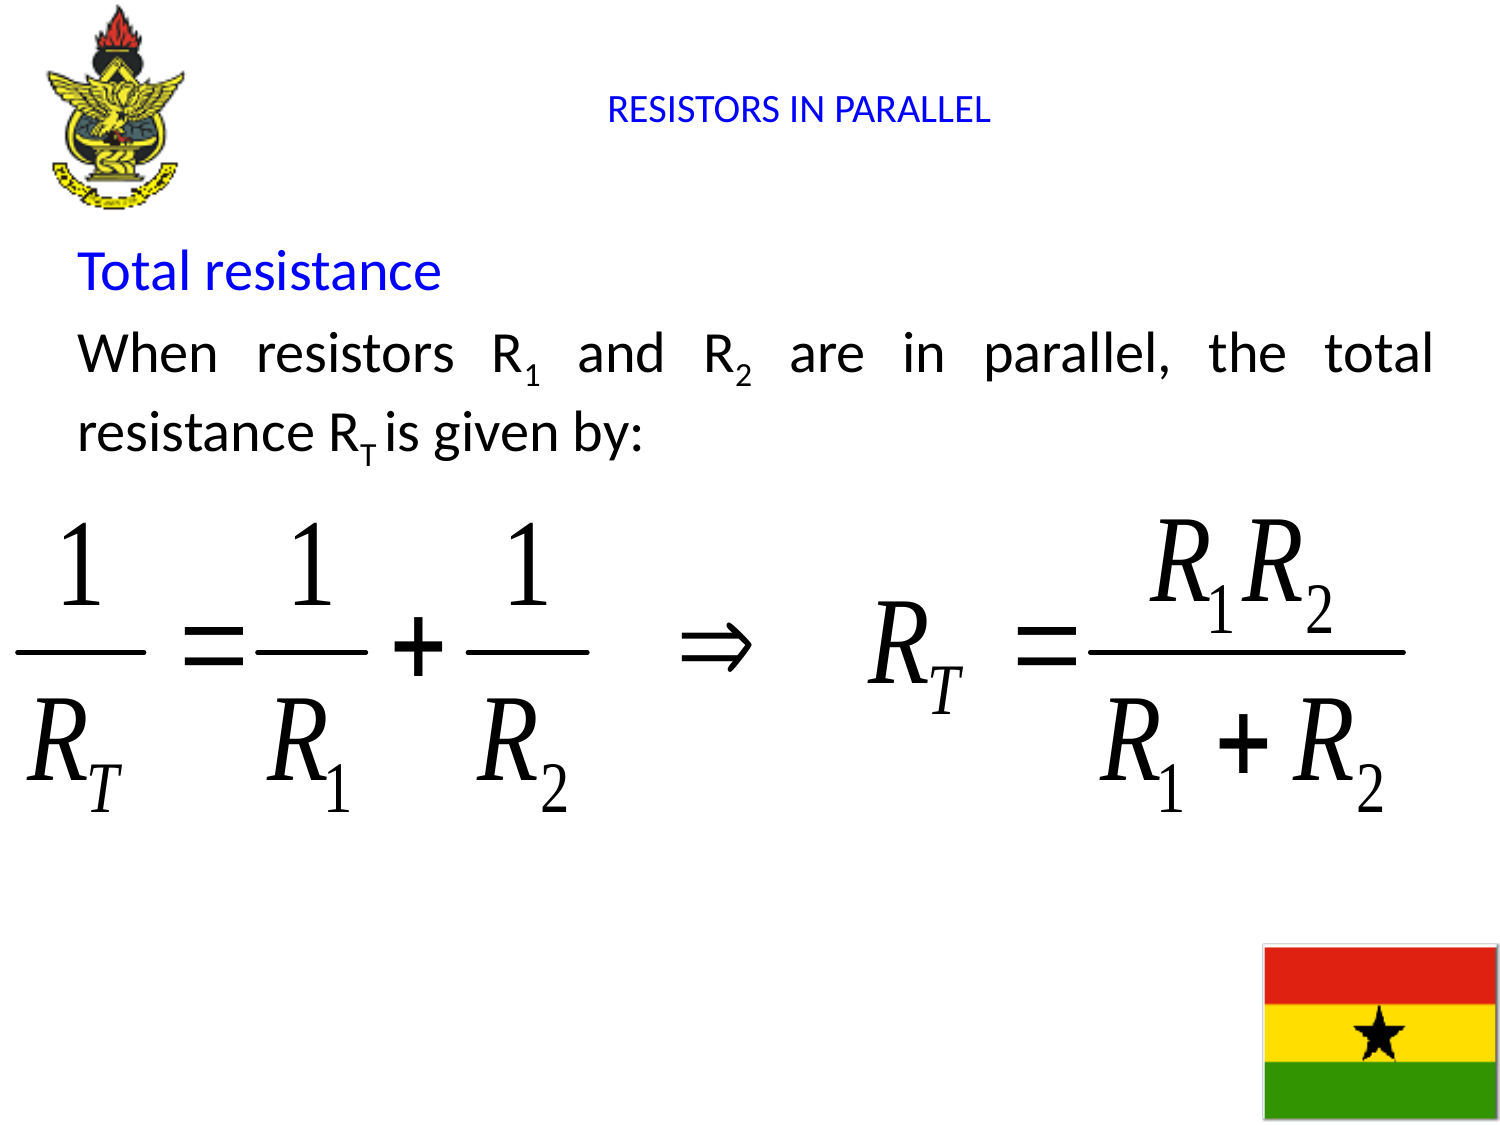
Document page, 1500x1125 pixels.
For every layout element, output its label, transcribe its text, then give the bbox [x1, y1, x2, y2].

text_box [0, 474, 1426, 838]
picture [1262, 943, 1500, 1125]
picture [0, 0, 226, 226]
title RESISTORS IN PARALLEL [229, 24, 1450, 188]
subtitle Total resistance When resistors R1 and R2 are in parallel, the total resistance RT is given by: [62, 224, 1450, 1100]
